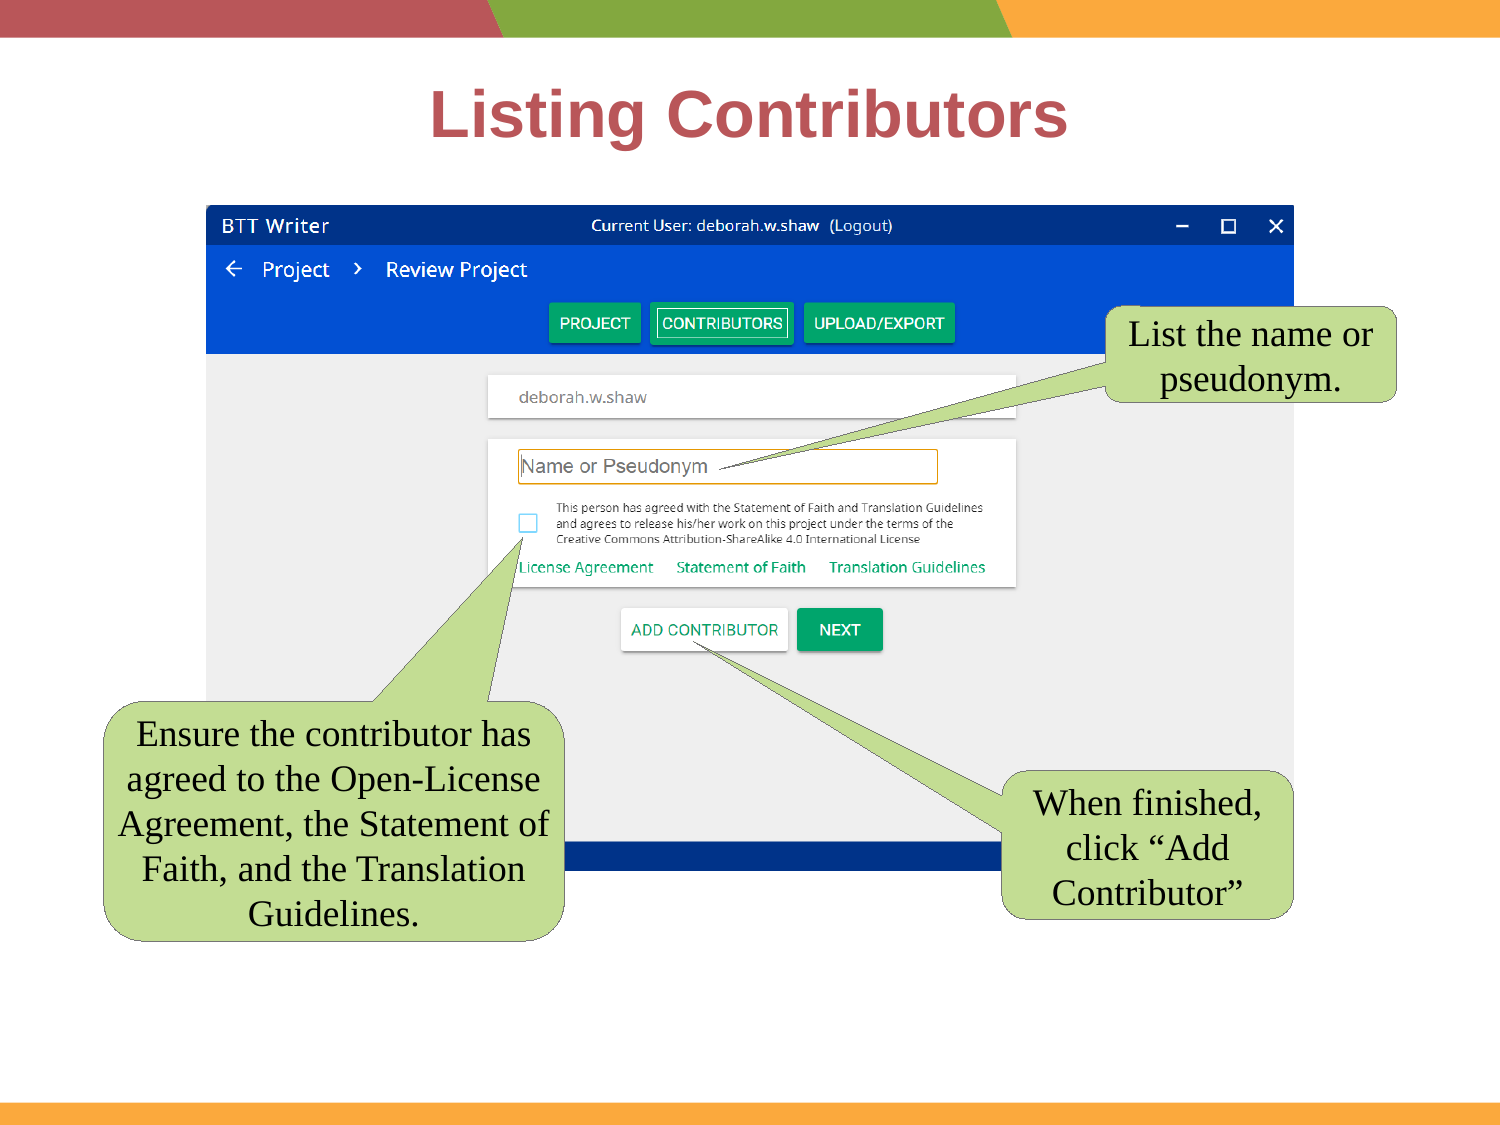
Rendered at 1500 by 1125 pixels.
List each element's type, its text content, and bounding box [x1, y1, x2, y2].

text_box Ensure the contributor has agreed to the Open-License Agreement, the Statement of Faith, and the Translation Guidelines. [103, 701, 565, 942]
text_box When finished, click “Add Contributor” [1001, 871, 1294, 920]
title Listing Contributors [103, 63, 1397, 281]
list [206, 205, 1294, 871]
text_box List the name or pseudonym. [1294, 306, 1397, 403]
